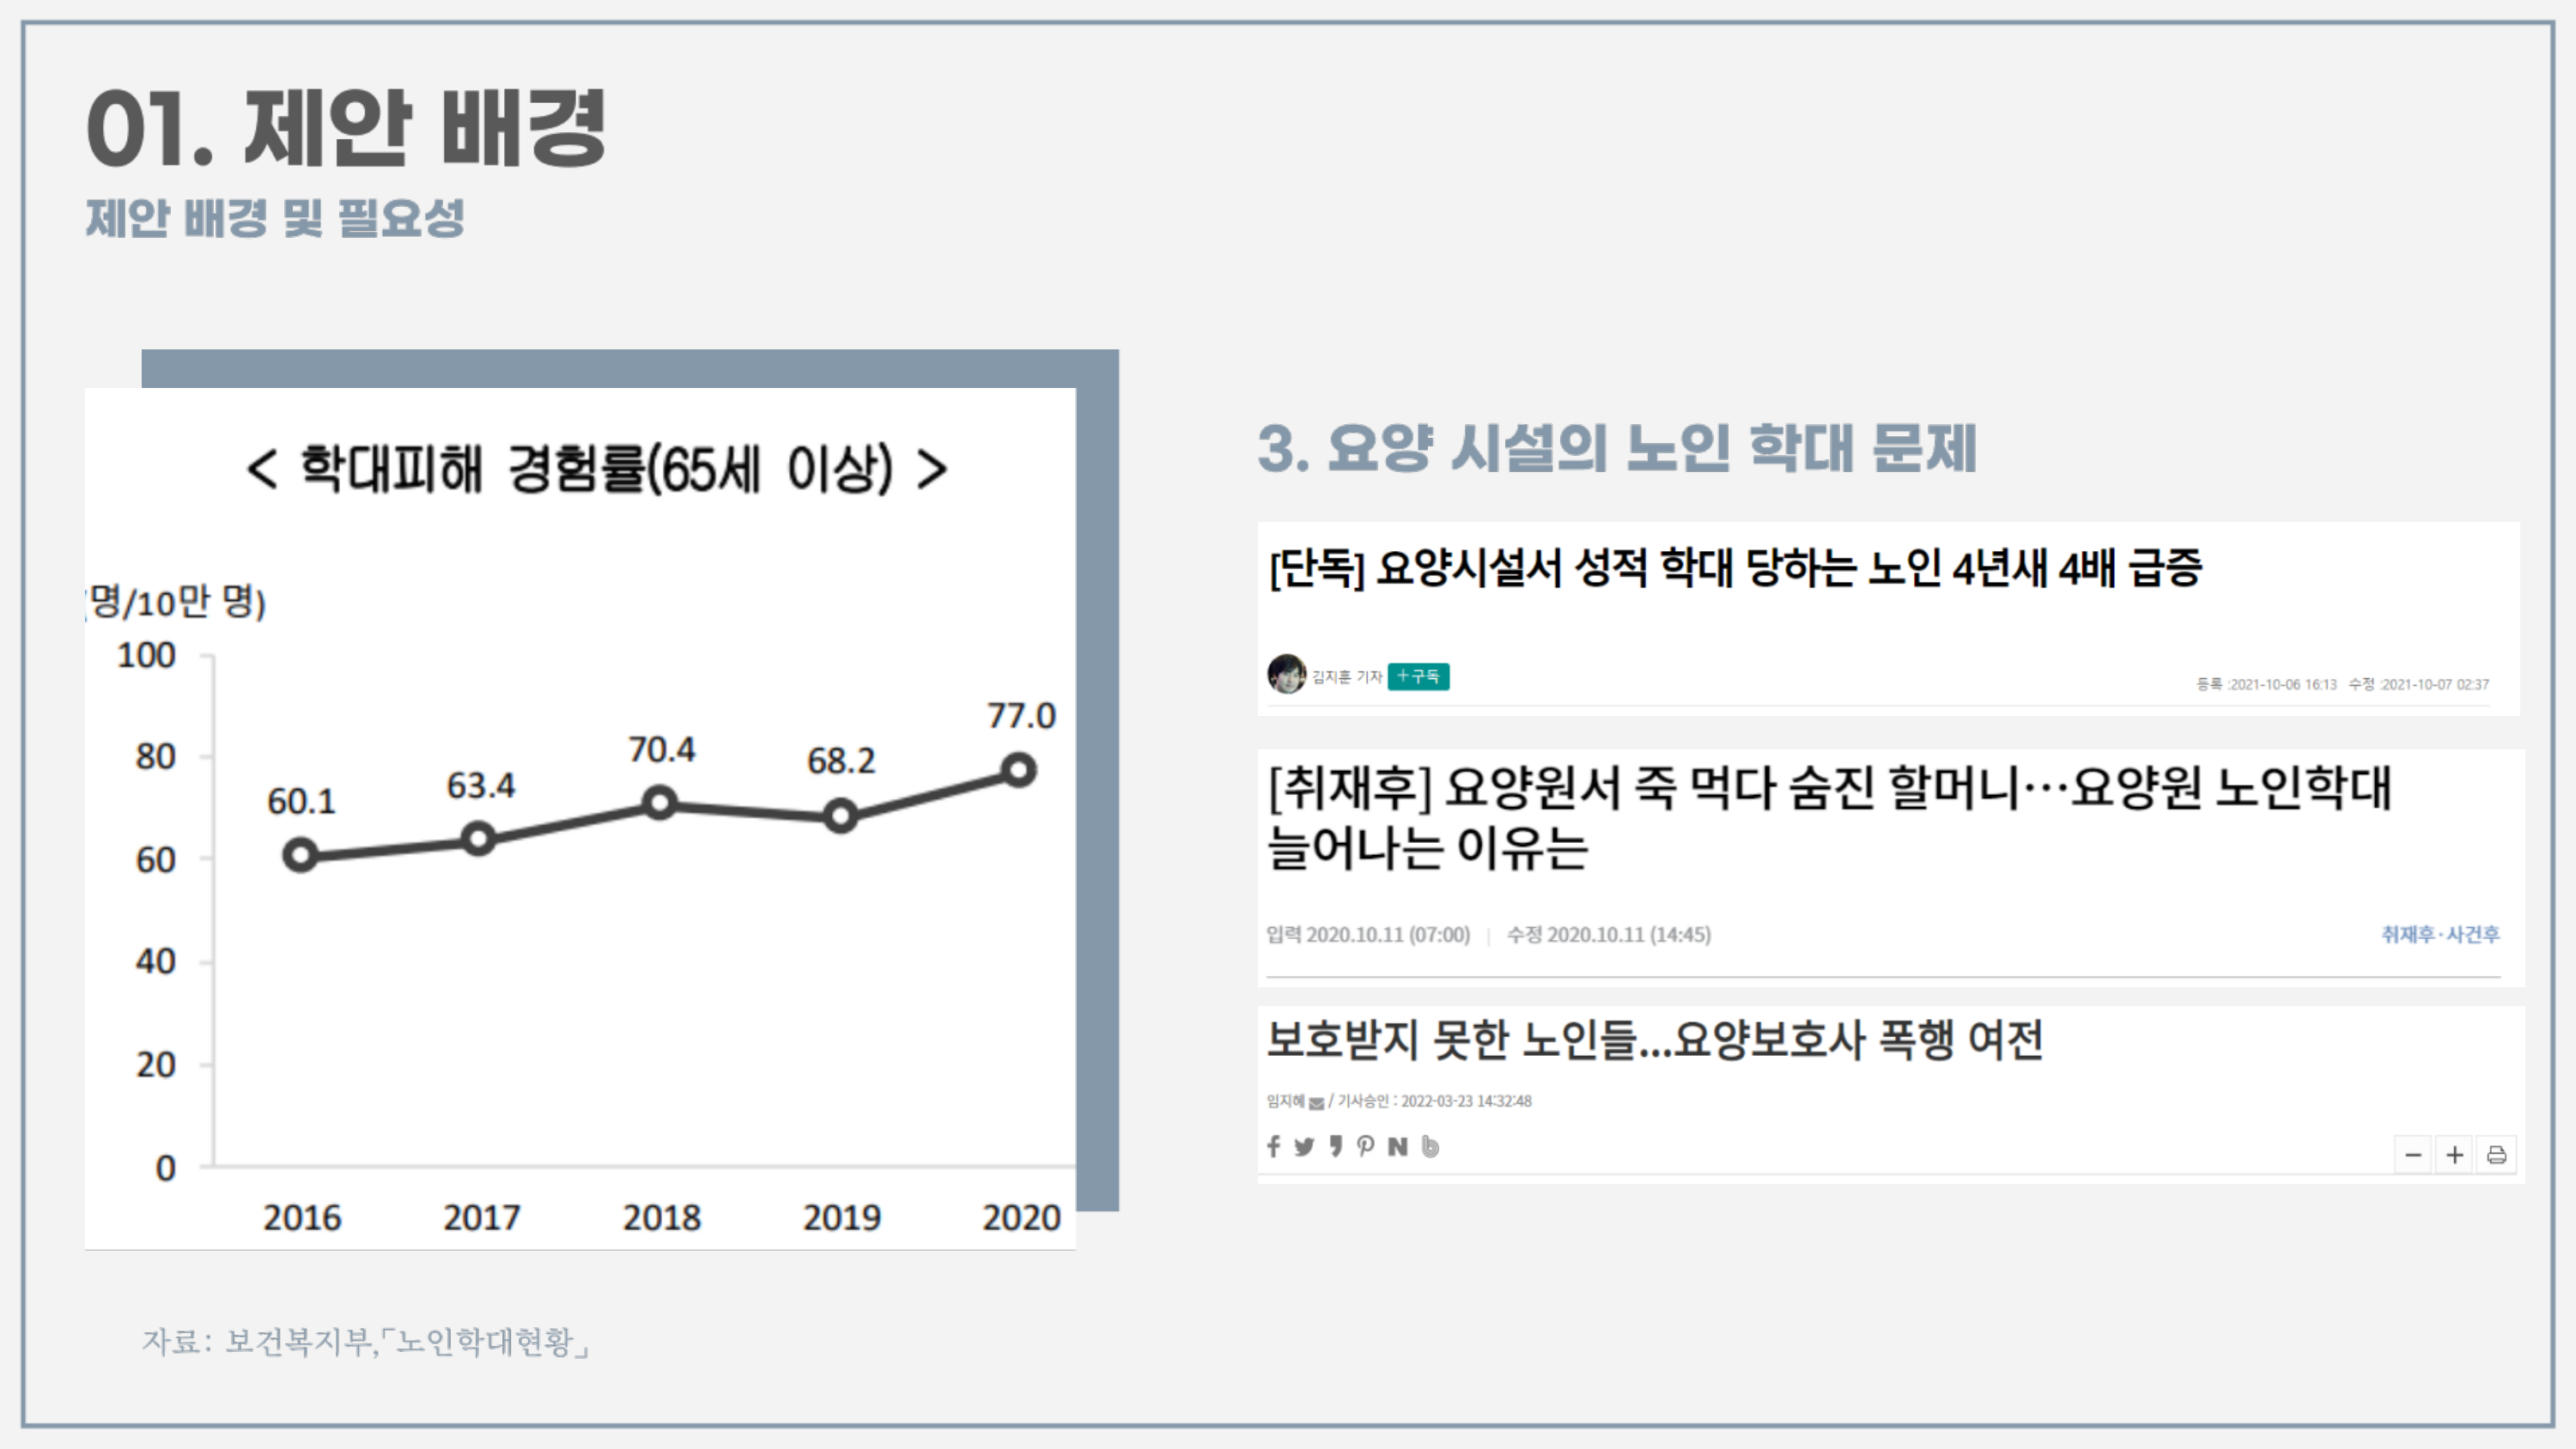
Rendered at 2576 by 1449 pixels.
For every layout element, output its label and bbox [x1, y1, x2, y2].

text_box [1258, 1005, 2525, 1184]
text_box [1258, 749, 2525, 988]
text_box [1258, 522, 2520, 716]
text_box [85, 388, 1077, 1252]
picture [71, 61, 647, 259]
picture [1249, 406, 2005, 518]
text_box [141, 349, 1121, 1213]
text_box [0, 0, 2576, 1449]
picture [137, 1317, 604, 1383]
